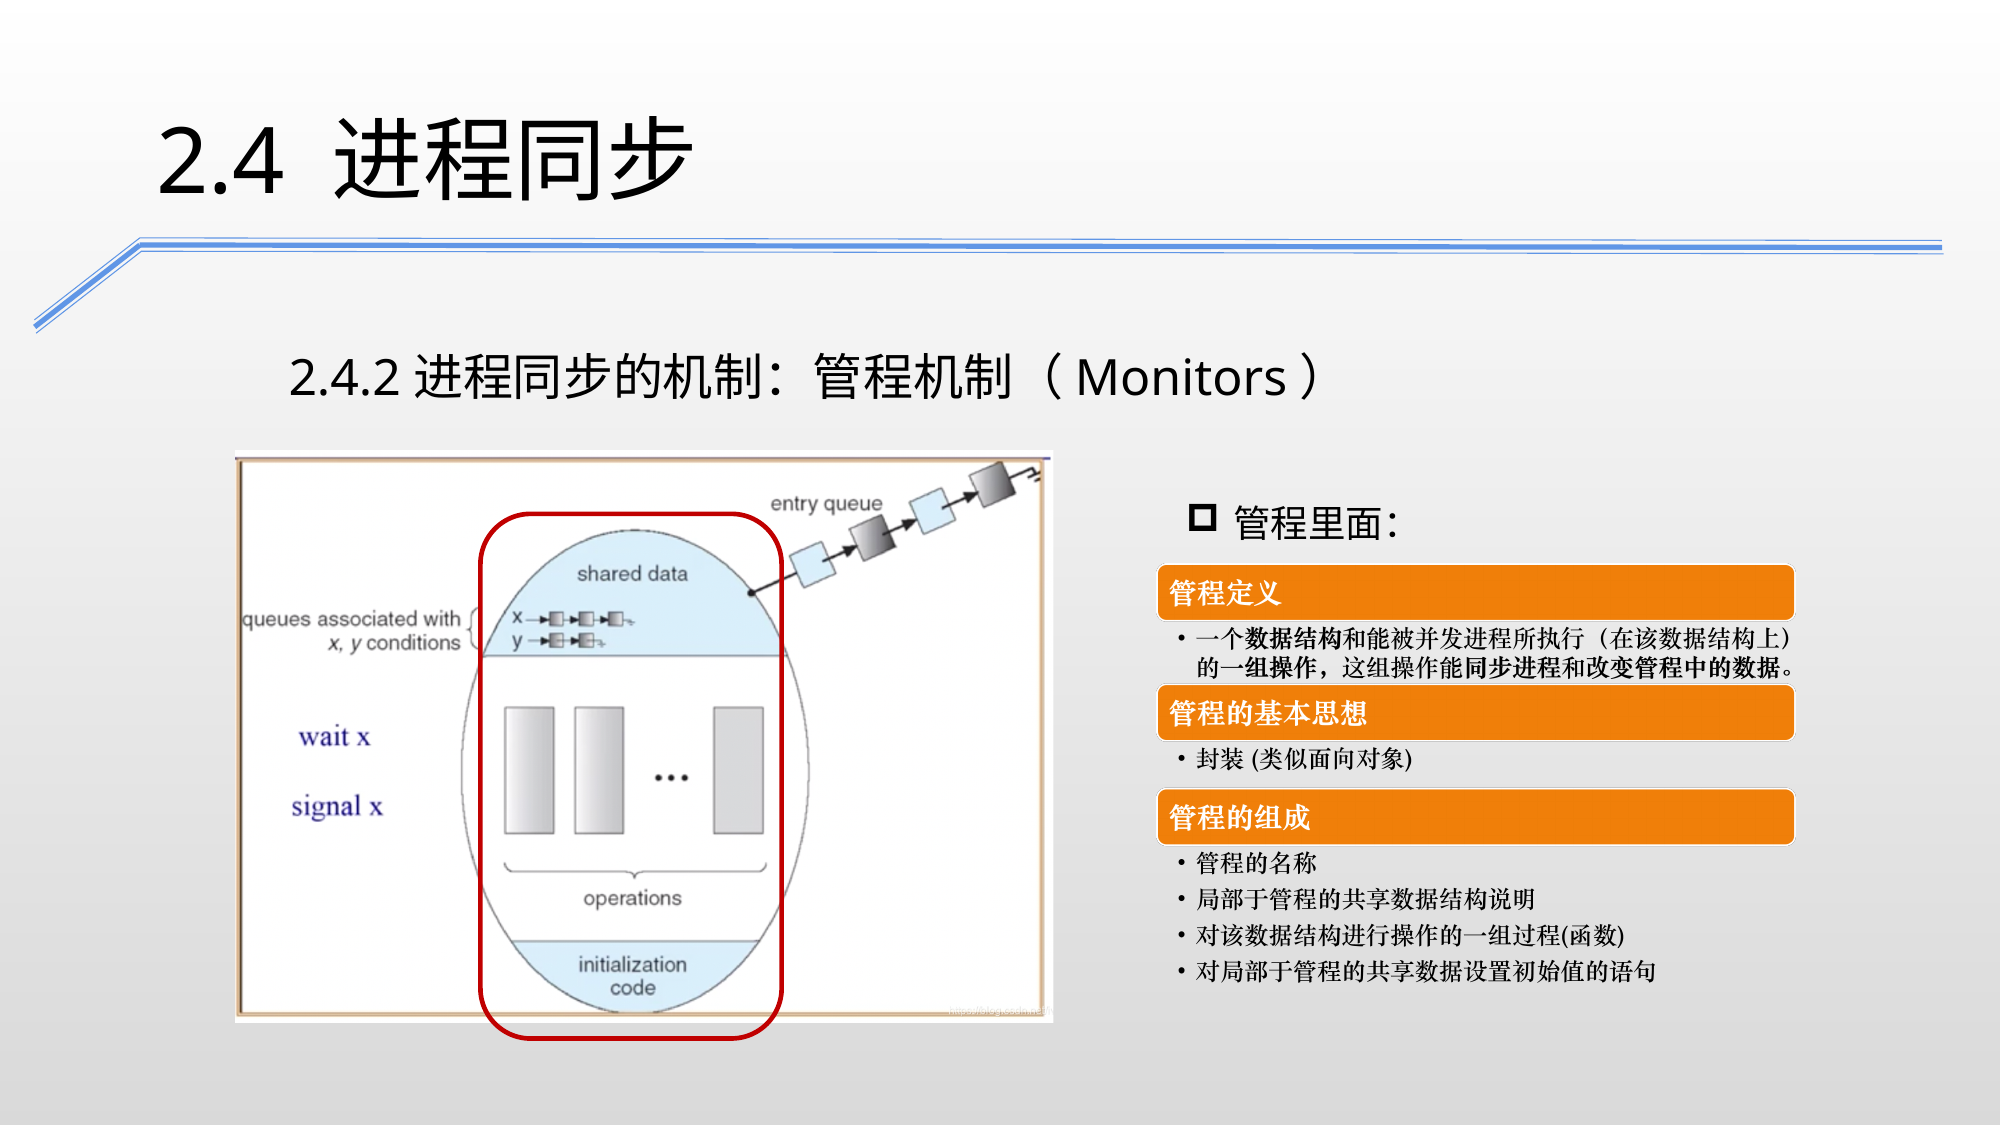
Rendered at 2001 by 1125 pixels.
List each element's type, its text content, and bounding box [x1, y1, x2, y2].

text_box 2.4.2进程同步的机制：管程机制（Monitors） [273, 307, 1992, 413]
picture [235, 450, 1054, 1023]
text_box [492, 1023, 770, 1040]
text_box 2.4 进程同步 [141, 94, 1570, 219]
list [1156, 563, 1810, 988]
text_box 管程里面： [1171, 492, 1828, 598]
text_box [36, 251, 1944, 334]
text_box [34, 237, 1942, 244]
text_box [34, 244, 1942, 327]
